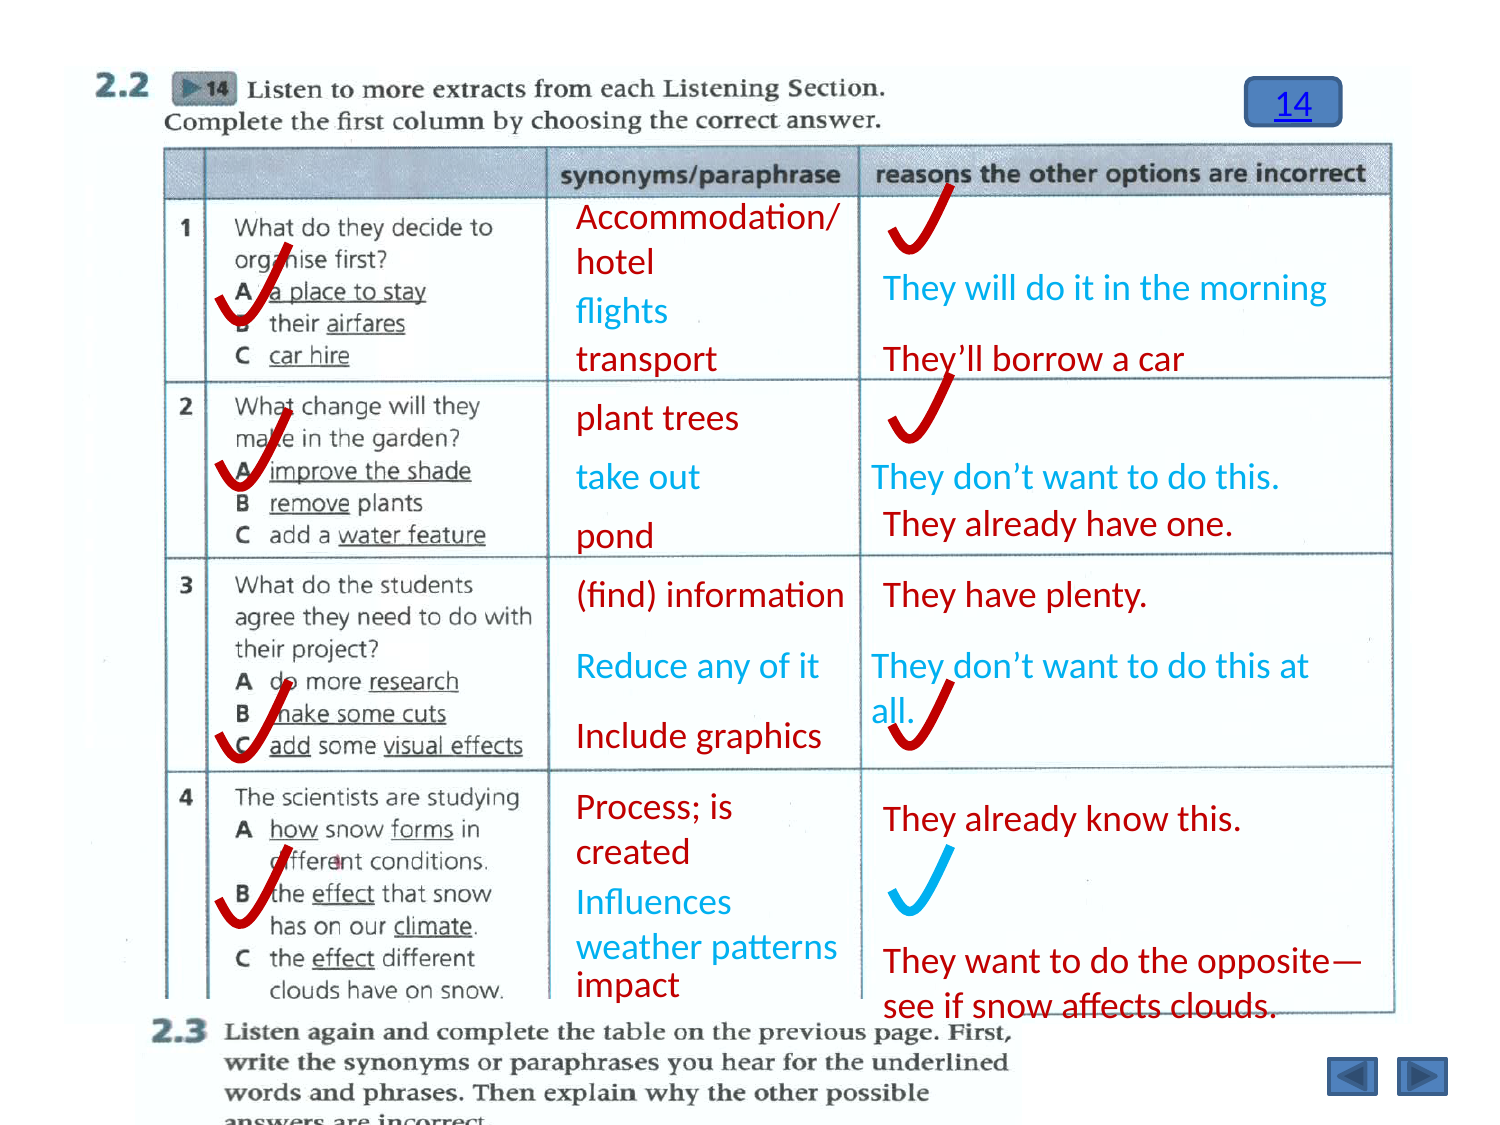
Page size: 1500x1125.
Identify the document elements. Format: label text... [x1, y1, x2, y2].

picture [64, 66, 1412, 1125]
text_box They want to do the opposite—see if snow affects clouds. [1025, 928, 1424, 1034]
text_box [1397, 1057, 1448, 1096]
text_box [1327, 1057, 1378, 1096]
